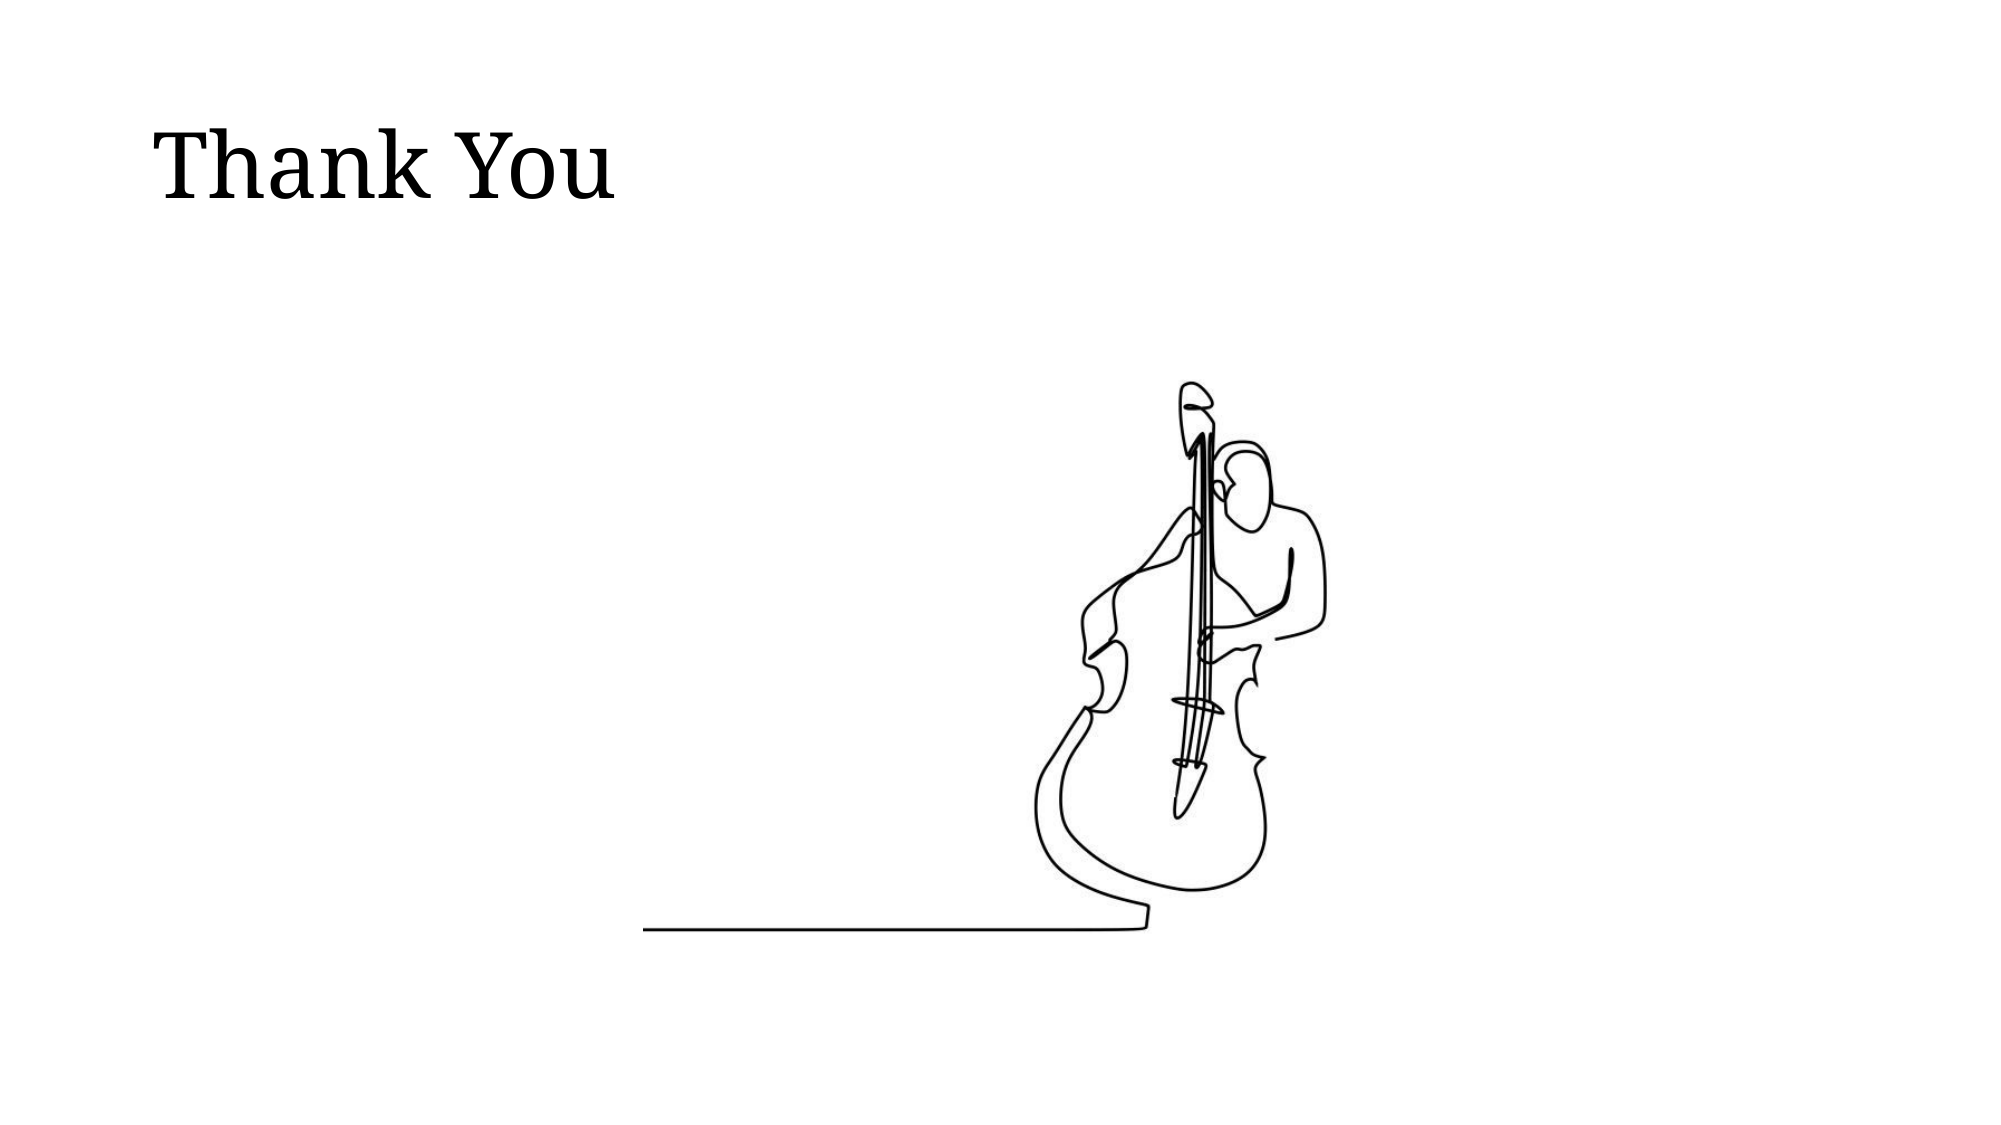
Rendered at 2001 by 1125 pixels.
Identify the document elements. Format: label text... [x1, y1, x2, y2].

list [643, 299, 1357, 1014]
title Thank You [137, 59, 1863, 278]
